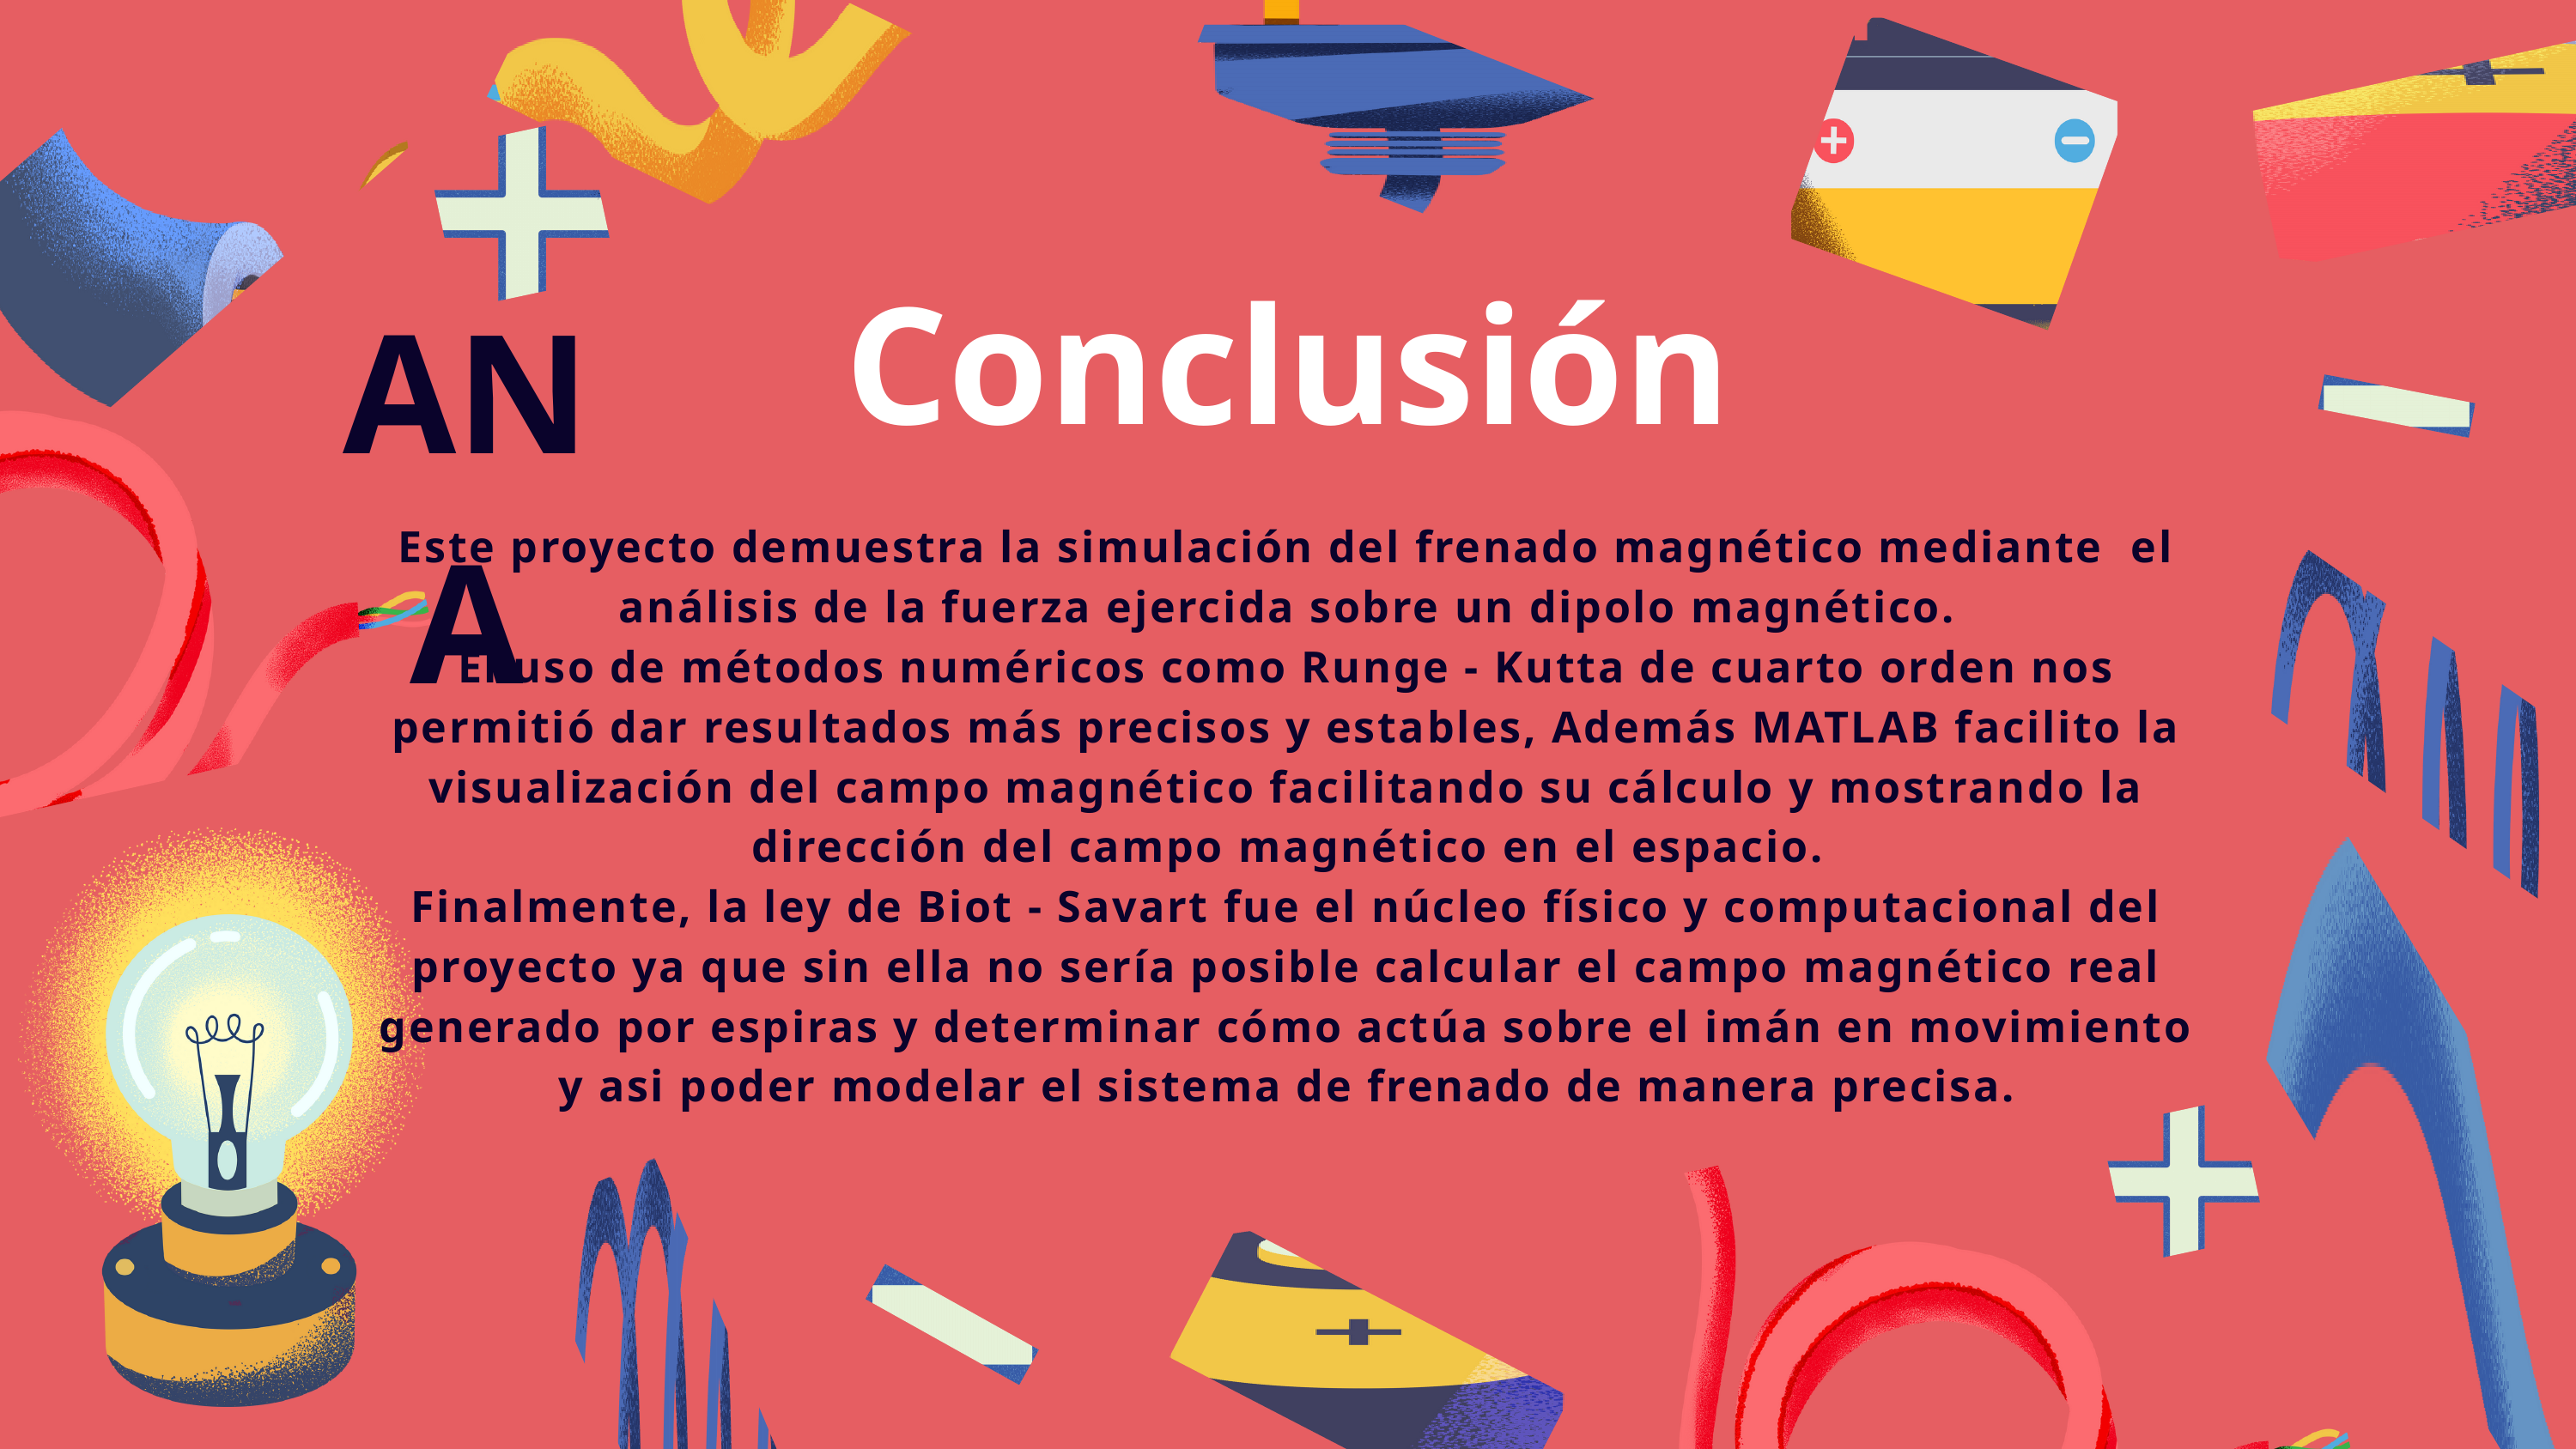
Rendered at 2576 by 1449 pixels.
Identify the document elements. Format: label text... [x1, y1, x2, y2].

text_box [1784, 10, 2129, 230]
text_box [1169, 1224, 1571, 1449]
text_box [2200, 827, 2576, 1449]
text_box Este proyecto demuestra la simulación del frenado magnético mediante el análisis de la fuerza ejercida sobre un dipolo magnético. El uso de métodos numéricos como Runge - Kutta de cuarto orden nos permitió dar resultados más precisos y estables, Además MATLAB facilito la visualización del campo magnético facilitando su cálculo y mostrando la dirección del campo magnético en el espacio. Finalmente, la ley de Biot - Savart fue el núcleo físico y computacional del proyecto ya que sin ella no sería posible calcular el campo magnético real generado por espiras y determinar cómo actúa sobre el imán en movimiento y asi poder modelar el sistema de frenado de manera precisa. [375, 512, 2200, 1112]
text_box [0, 221, 375, 818]
text_box [2100, 1098, 2268, 1265]
text_box [2200, 524, 2576, 925]
text_box [1169, 0, 1652, 230]
text_box [426, 125, 608, 230]
text_box ANA [286, 256, 647, 717]
text_box [0, 0, 427, 296]
text_box [521, 1158, 777, 1449]
text_box [17, 827, 427, 1407]
text_box [2247, 40, 2576, 270]
text_box [1591, 1044, 2351, 1449]
text_box [865, 1264, 1039, 1385]
text_box Conclusión [375, 230, 2200, 458]
text_box [2318, 374, 2476, 438]
text_box [486, 0, 1131, 230]
